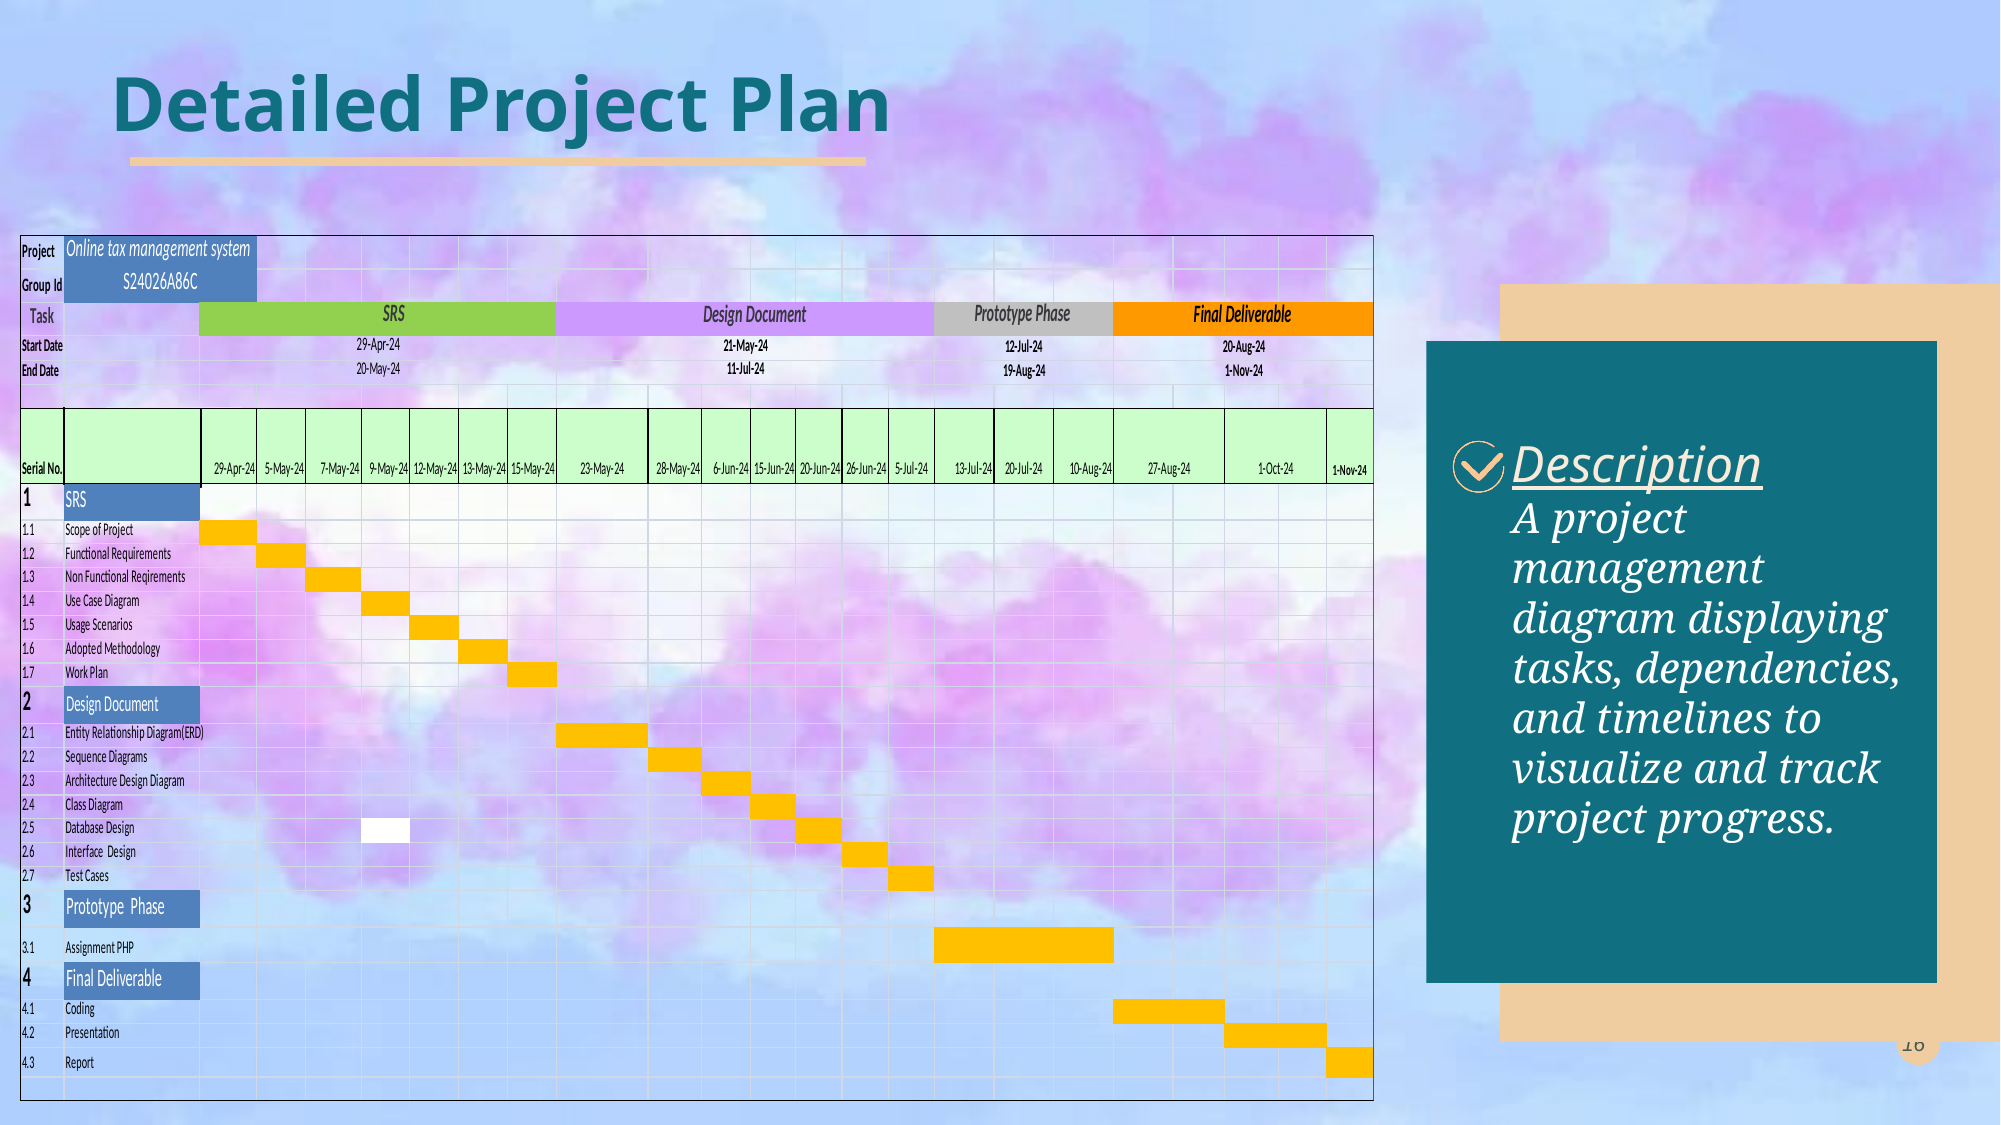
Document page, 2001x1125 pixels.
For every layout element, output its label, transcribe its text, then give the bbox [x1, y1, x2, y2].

text_box Description A project management diagram displaying tasks, dependencies, and timelines to visualize and track project progress. [1497, 334, 1937, 850]
picture [0, 0, 2001, 1125]
text_box [1500, 283, 2000, 1042]
text_box [1426, 341, 1937, 983]
slide_number 16 [1881, 1042, 1940, 1073]
title Detailed Project Plan [94, 29, 1820, 185]
